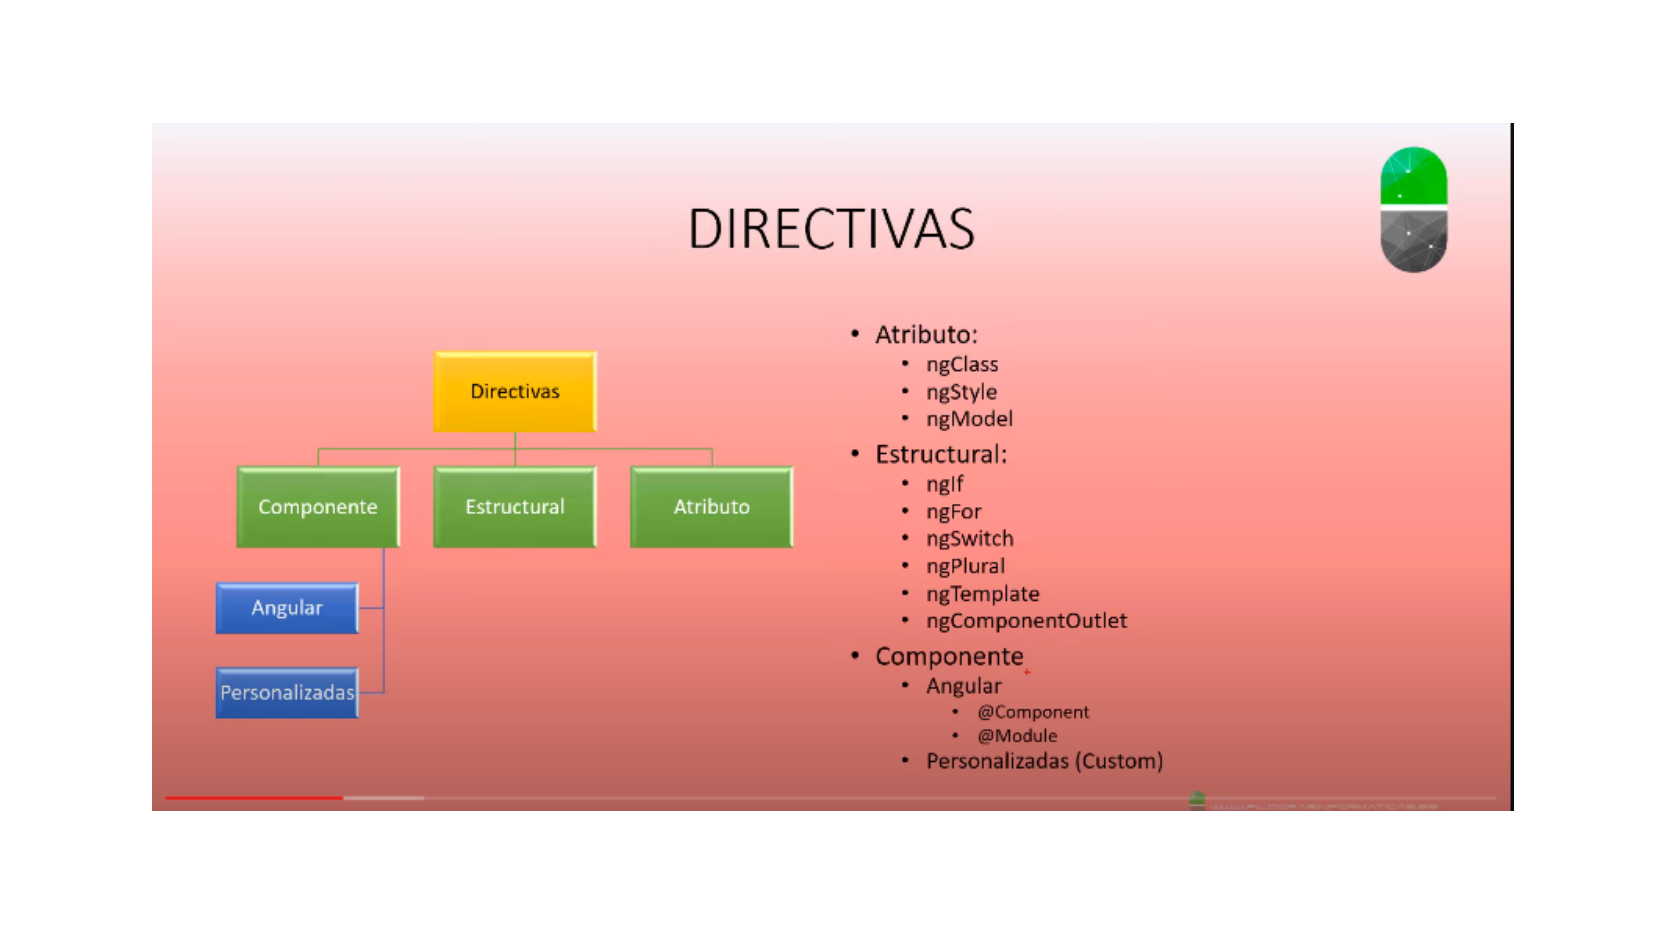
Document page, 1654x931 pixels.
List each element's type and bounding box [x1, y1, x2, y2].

picture [152, 122, 1514, 811]
